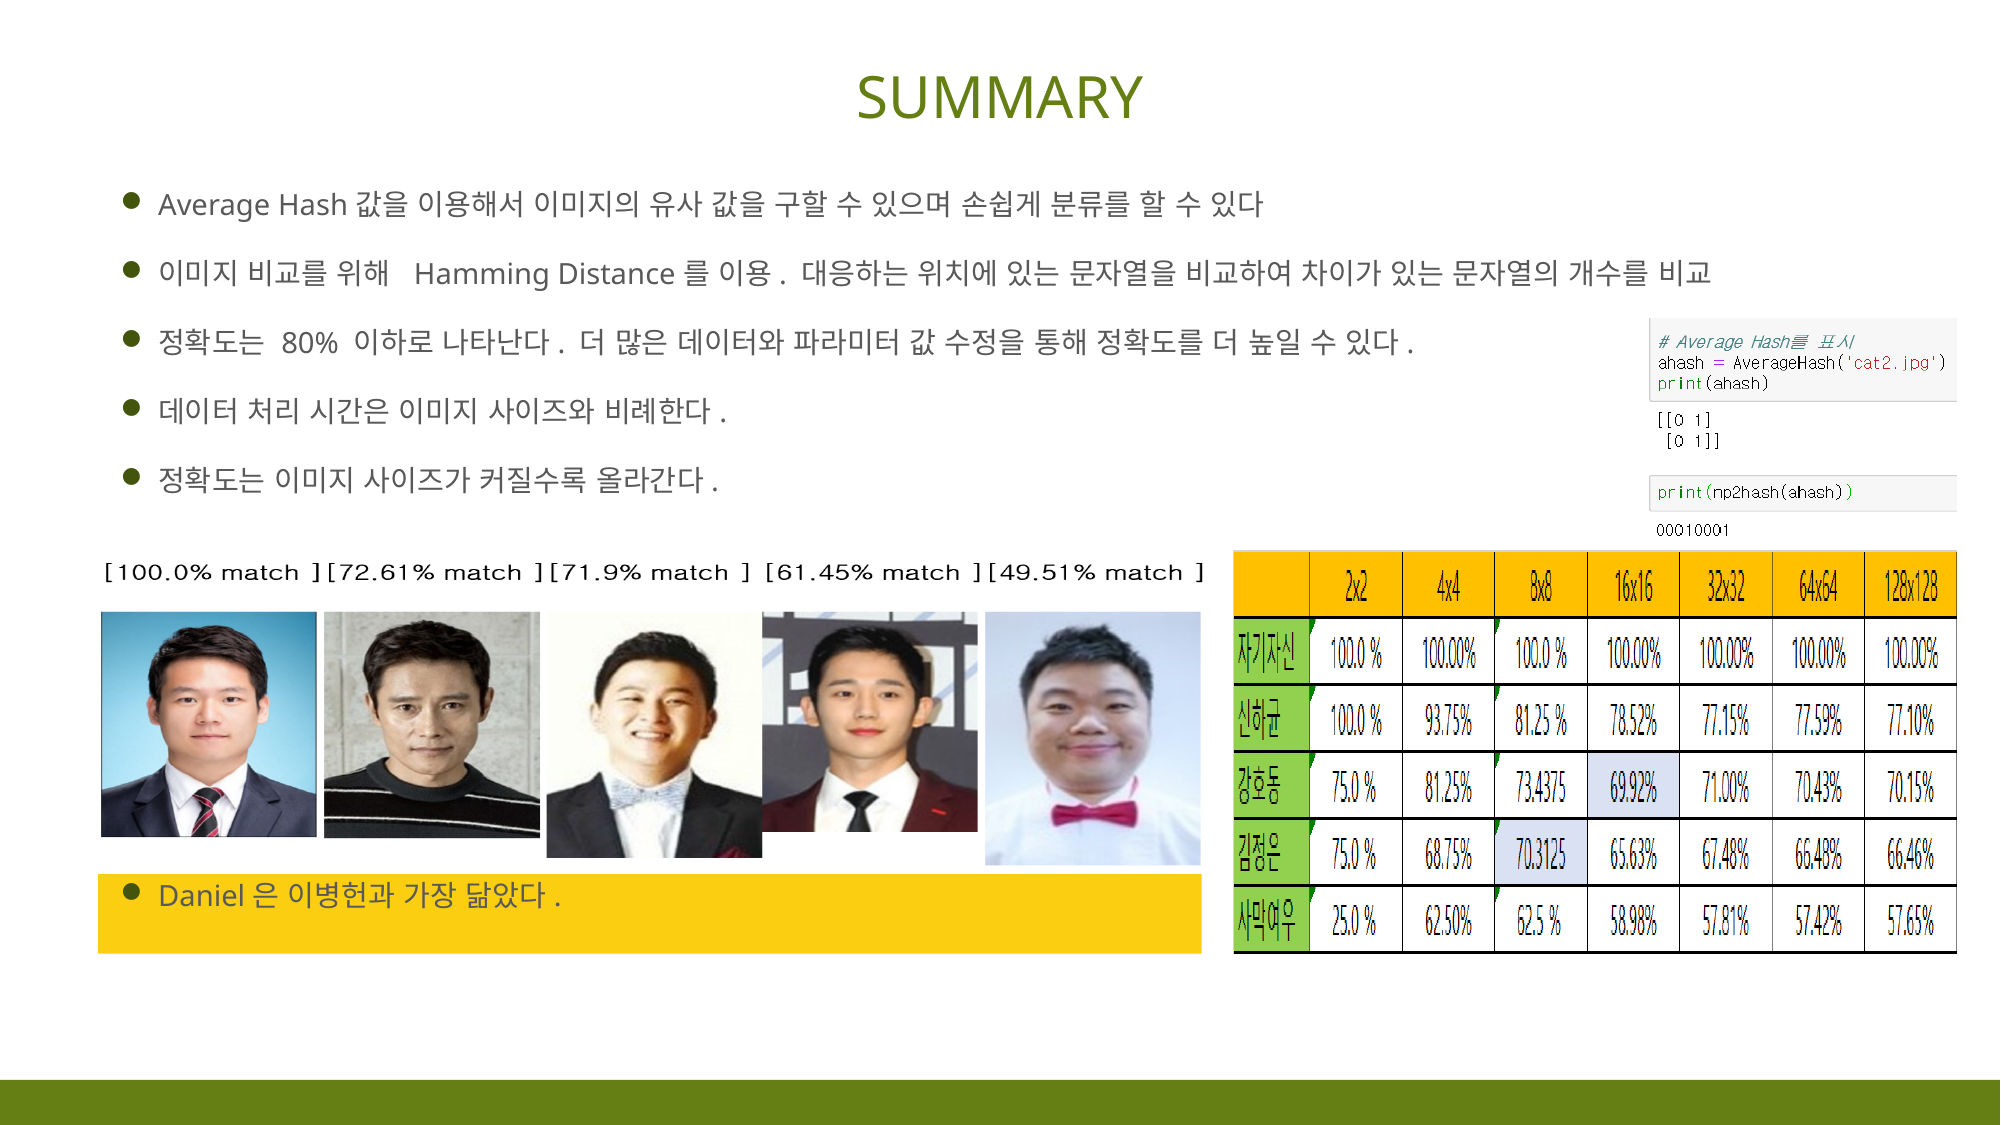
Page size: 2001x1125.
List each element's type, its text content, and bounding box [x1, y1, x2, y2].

list Average Hash값을 이용해서 이미지의 유사 값을 구할 수 있으며 손쉽게 분류를 할 수 있다 이미지 비교를 위해 Hamming Distance를 이용. 대응하는 위치에 있는 문자열을 비교하여 차이가 있는 문자열의 개수를 비교 정확도는 80% 이하로 나타난다. 더 많은 데이터와 파라미터 값 수정을 통해 정확도를 더 높일 수 있다. 데이터 처리 시간은 이미지 사이즈와 비례한다. 정확도는 이미지 사이즈가 커질수록 올라간다. [98, 183, 1925, 869]
title Summary [0, 0, 2000, 139]
picture [1233, 550, 1957, 954]
picture [97, 550, 1216, 875]
list Daniel은 이병헌과 가장 닮았다. [98, 875, 1202, 954]
picture [1642, 318, 1957, 547]
